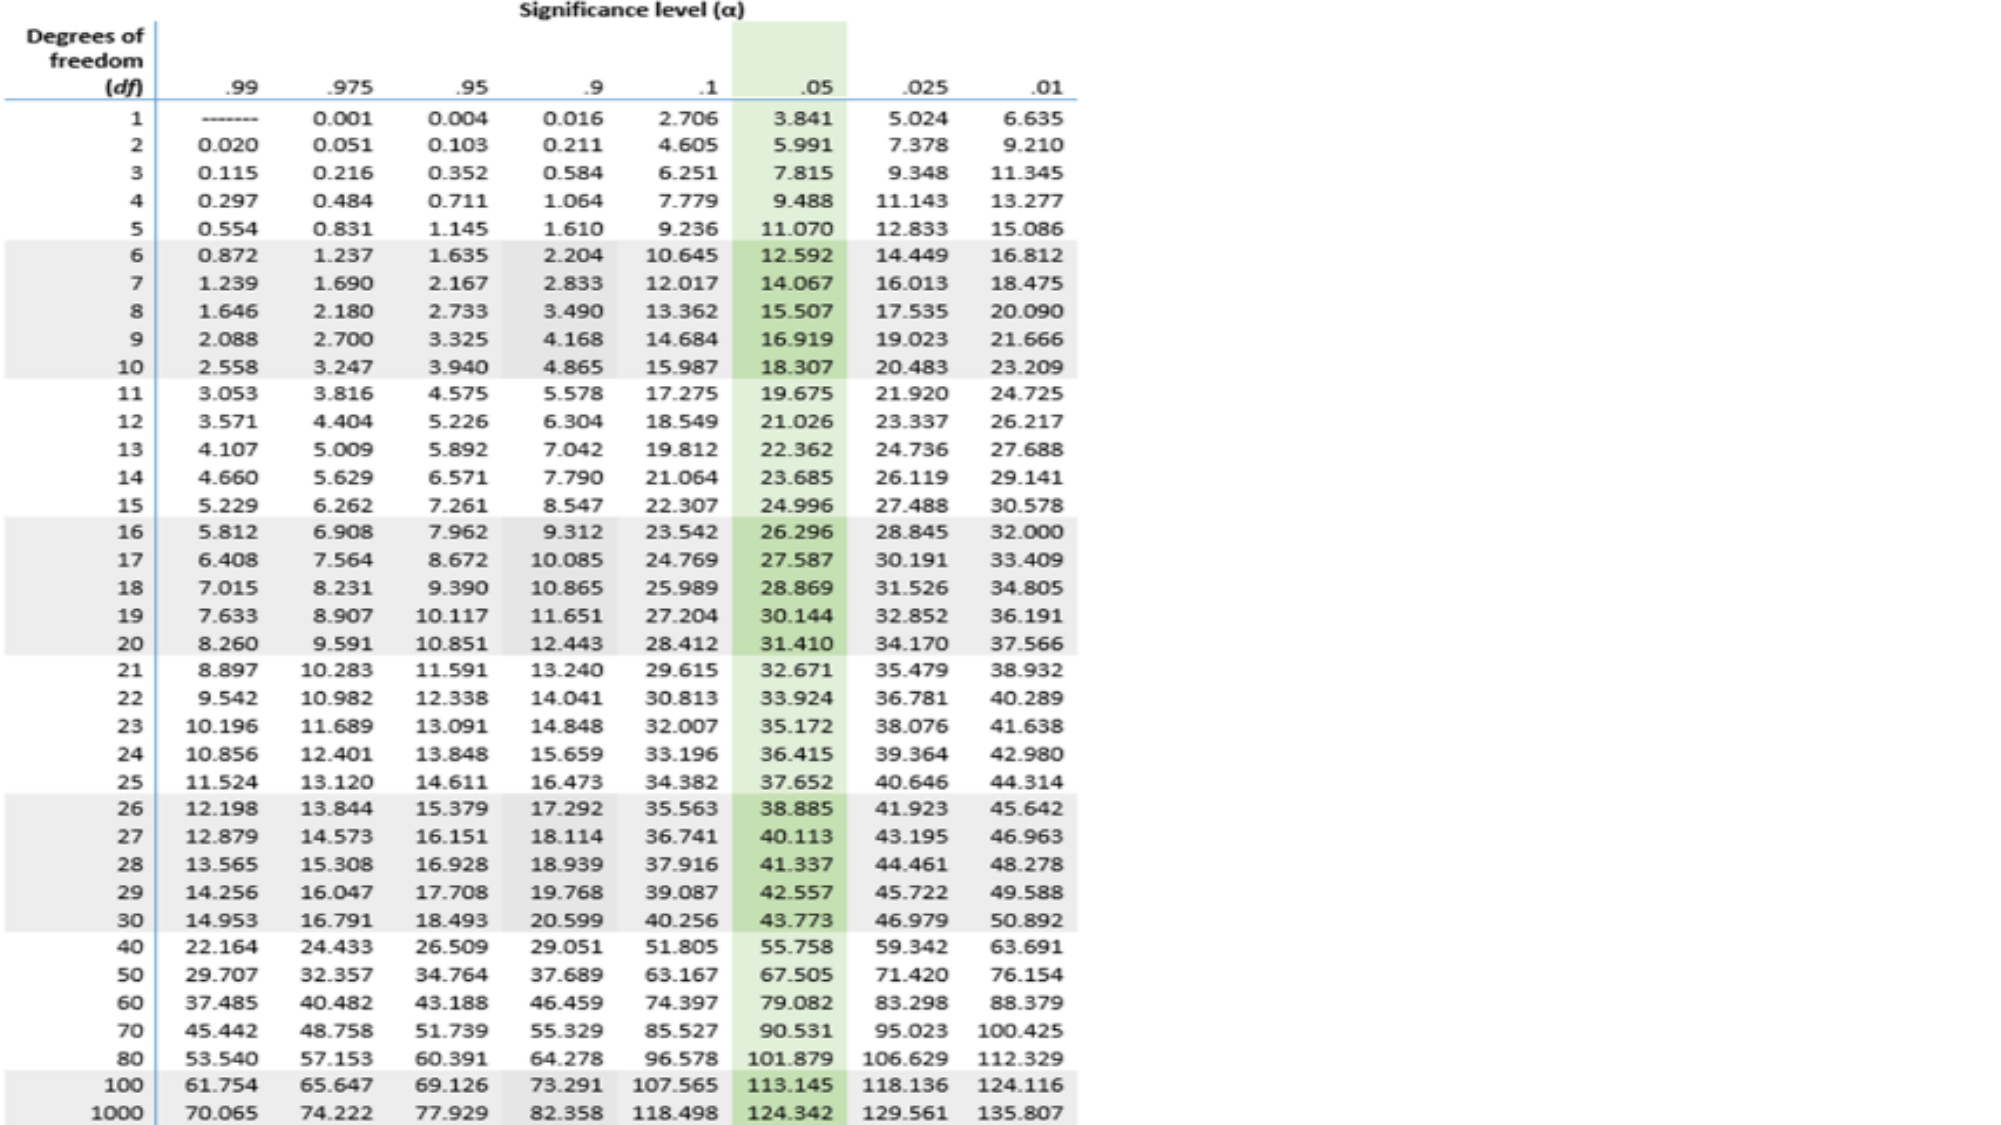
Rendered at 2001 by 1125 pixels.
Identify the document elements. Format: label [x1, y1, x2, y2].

picture [0, 0, 1083, 1125]
